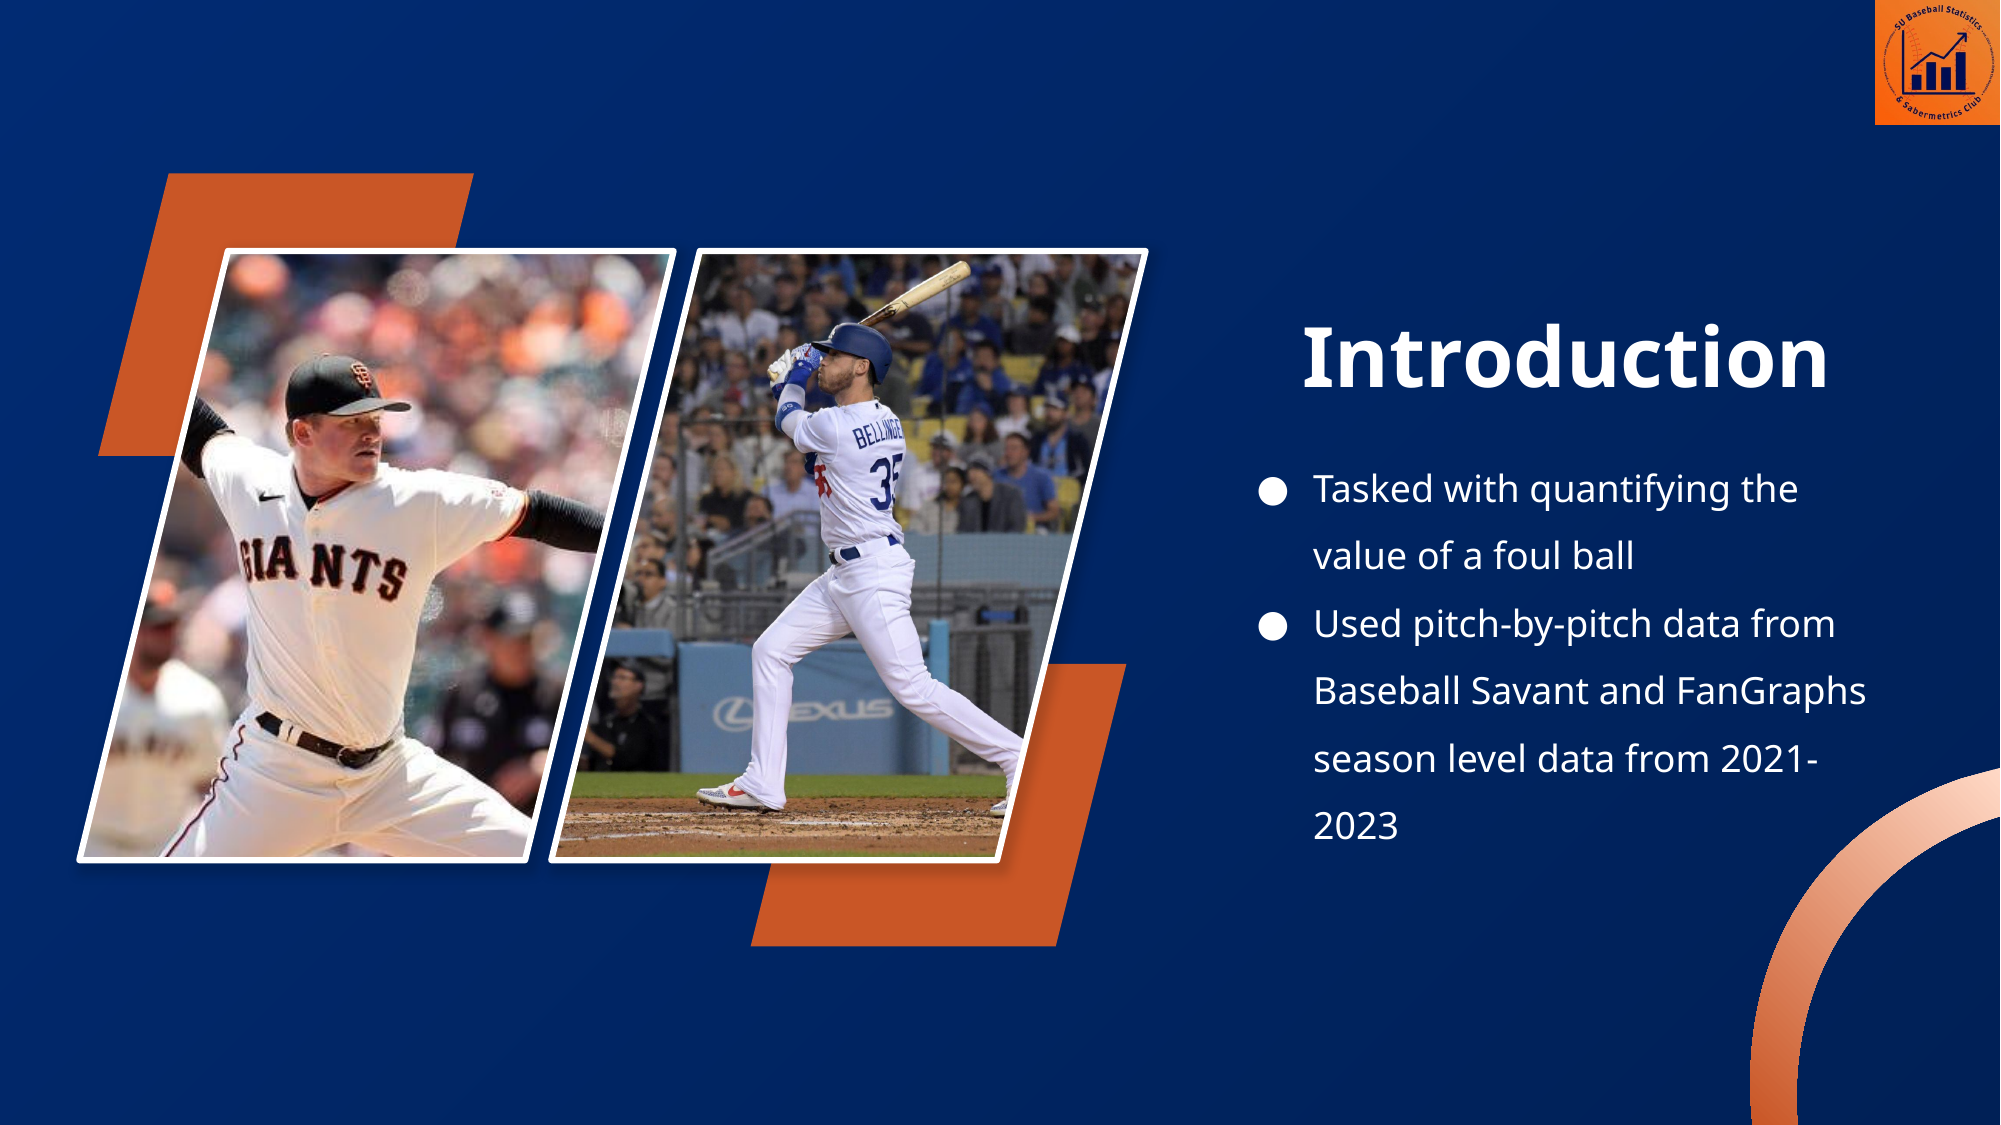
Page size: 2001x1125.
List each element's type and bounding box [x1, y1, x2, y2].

text_box [1222, 295, 1912, 837]
text_box [750, 868, 1076, 947]
text_box [1750, 767, 2000, 1125]
text_box [149, 173, 474, 249]
picture [79, 250, 1146, 861]
picture [1875, 0, 2000, 125]
